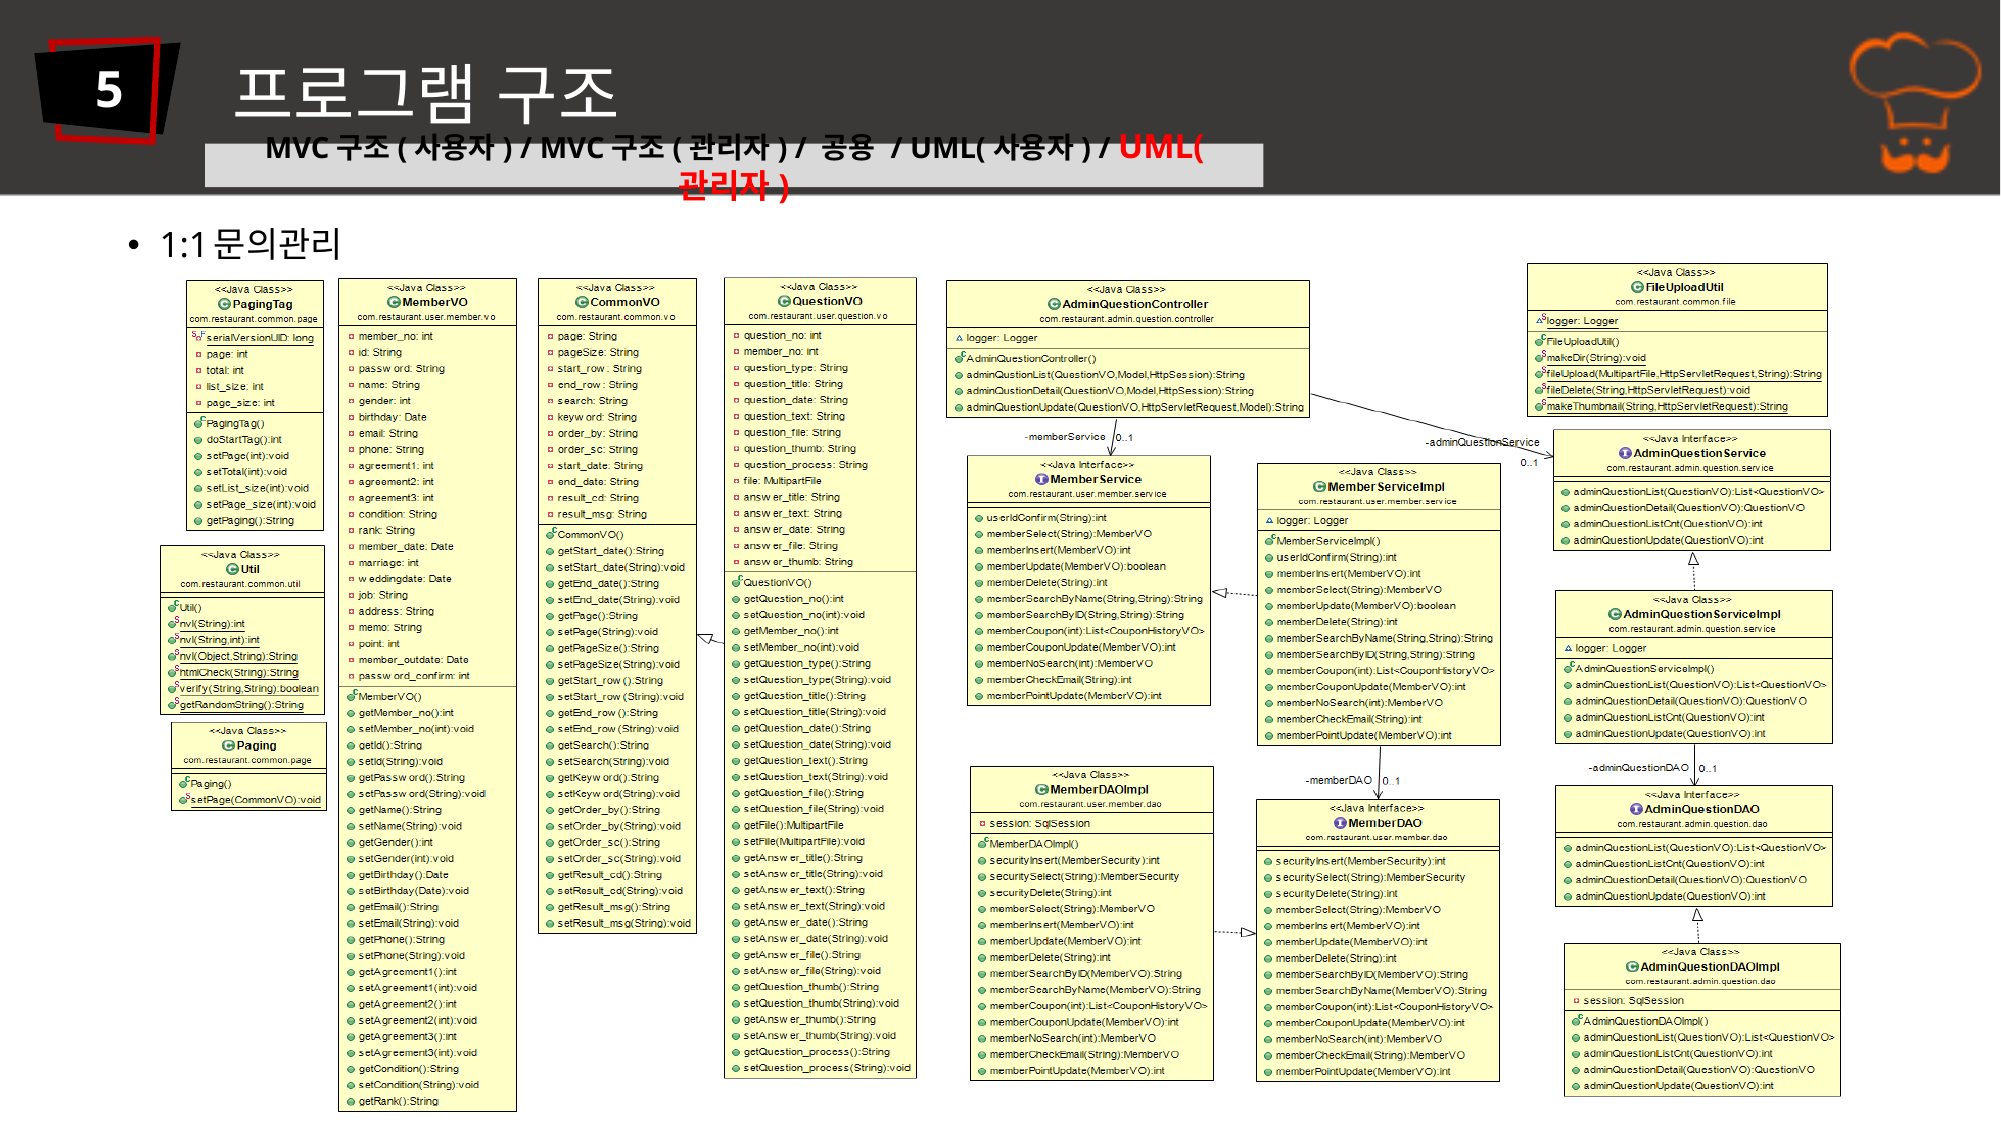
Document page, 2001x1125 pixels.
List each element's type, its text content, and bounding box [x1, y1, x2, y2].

text_box MVC구조(사용자) / MVC구조(관리자) / 공용 / UML(사용자) / UML(관리자) [205, 143, 1264, 188]
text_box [34, 40, 181, 142]
text_box 1:1문의관리 [112, 220, 972, 274]
text_box 프로그램 구조 [217, 45, 635, 141]
picture [0, 0, 2001, 1125]
